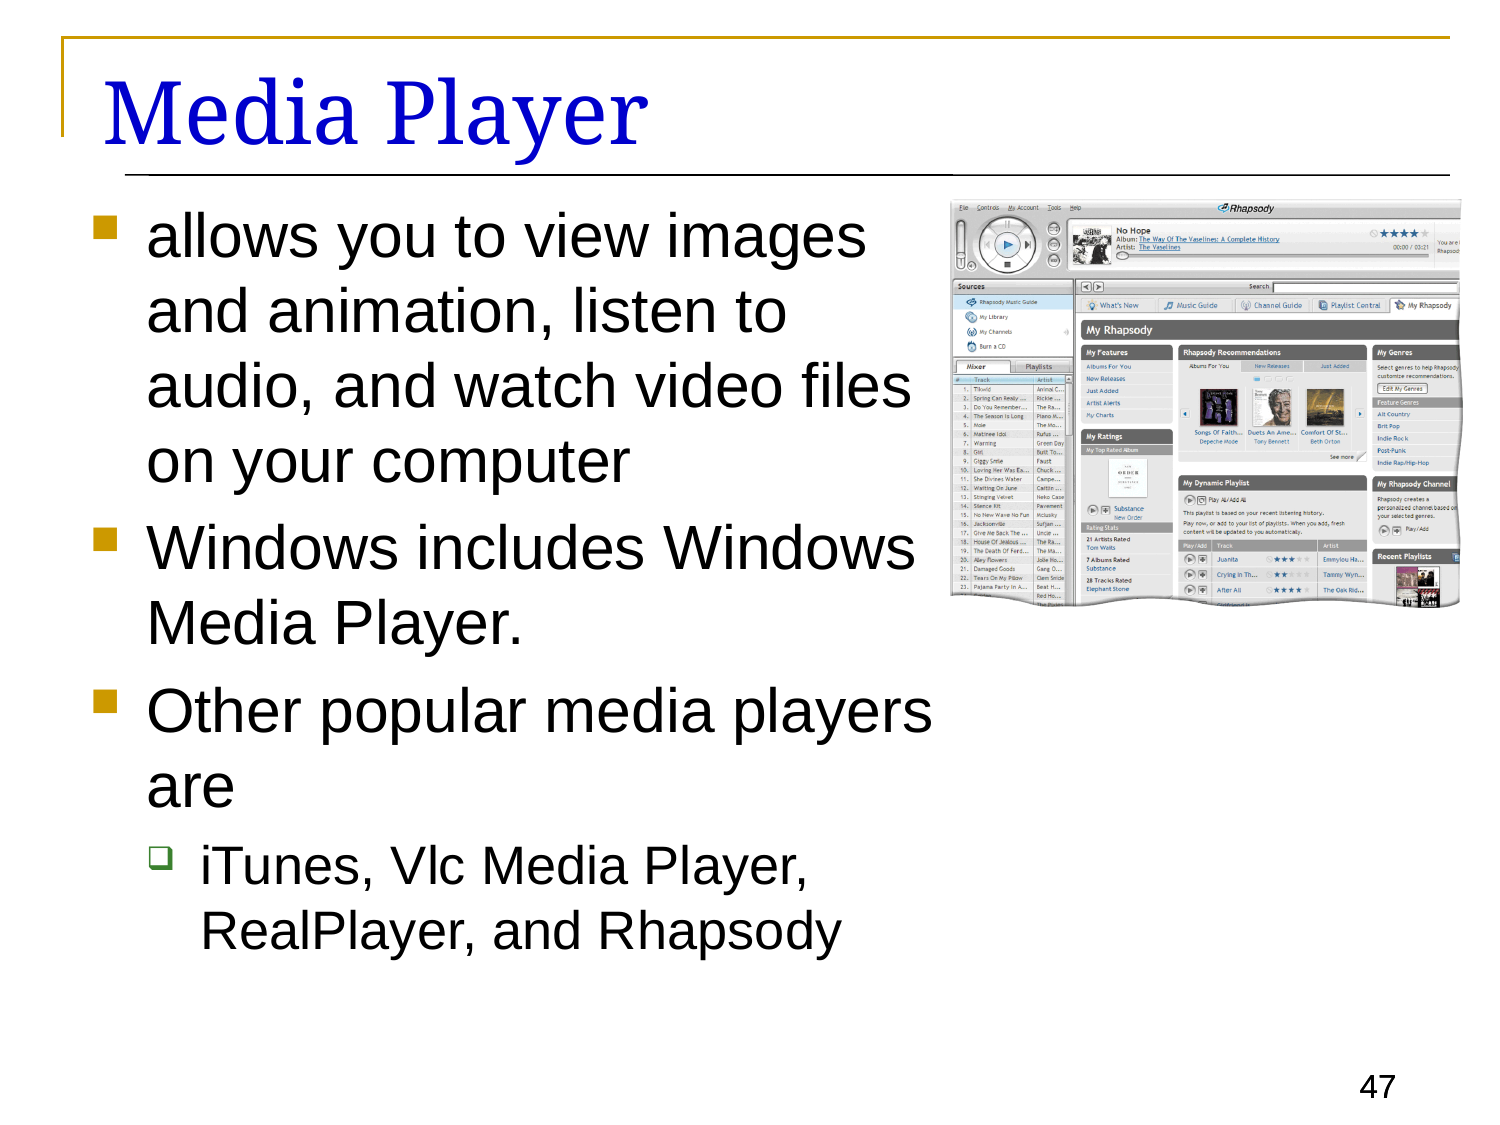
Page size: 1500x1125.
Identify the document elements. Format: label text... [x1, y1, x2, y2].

list allows you to view images and animation, listen to audio, and watch video files on your computer Windows includes Windows Media Player. Other popular media players are iTunes, Vlc Media Player, RealPlayer, and Rhapsody [74, 187, 951, 1088]
title Media Player [87, 49, 1451, 188]
picture [949, 199, 1463, 609]
text_box 47 [1312, 1038, 1412, 1113]
